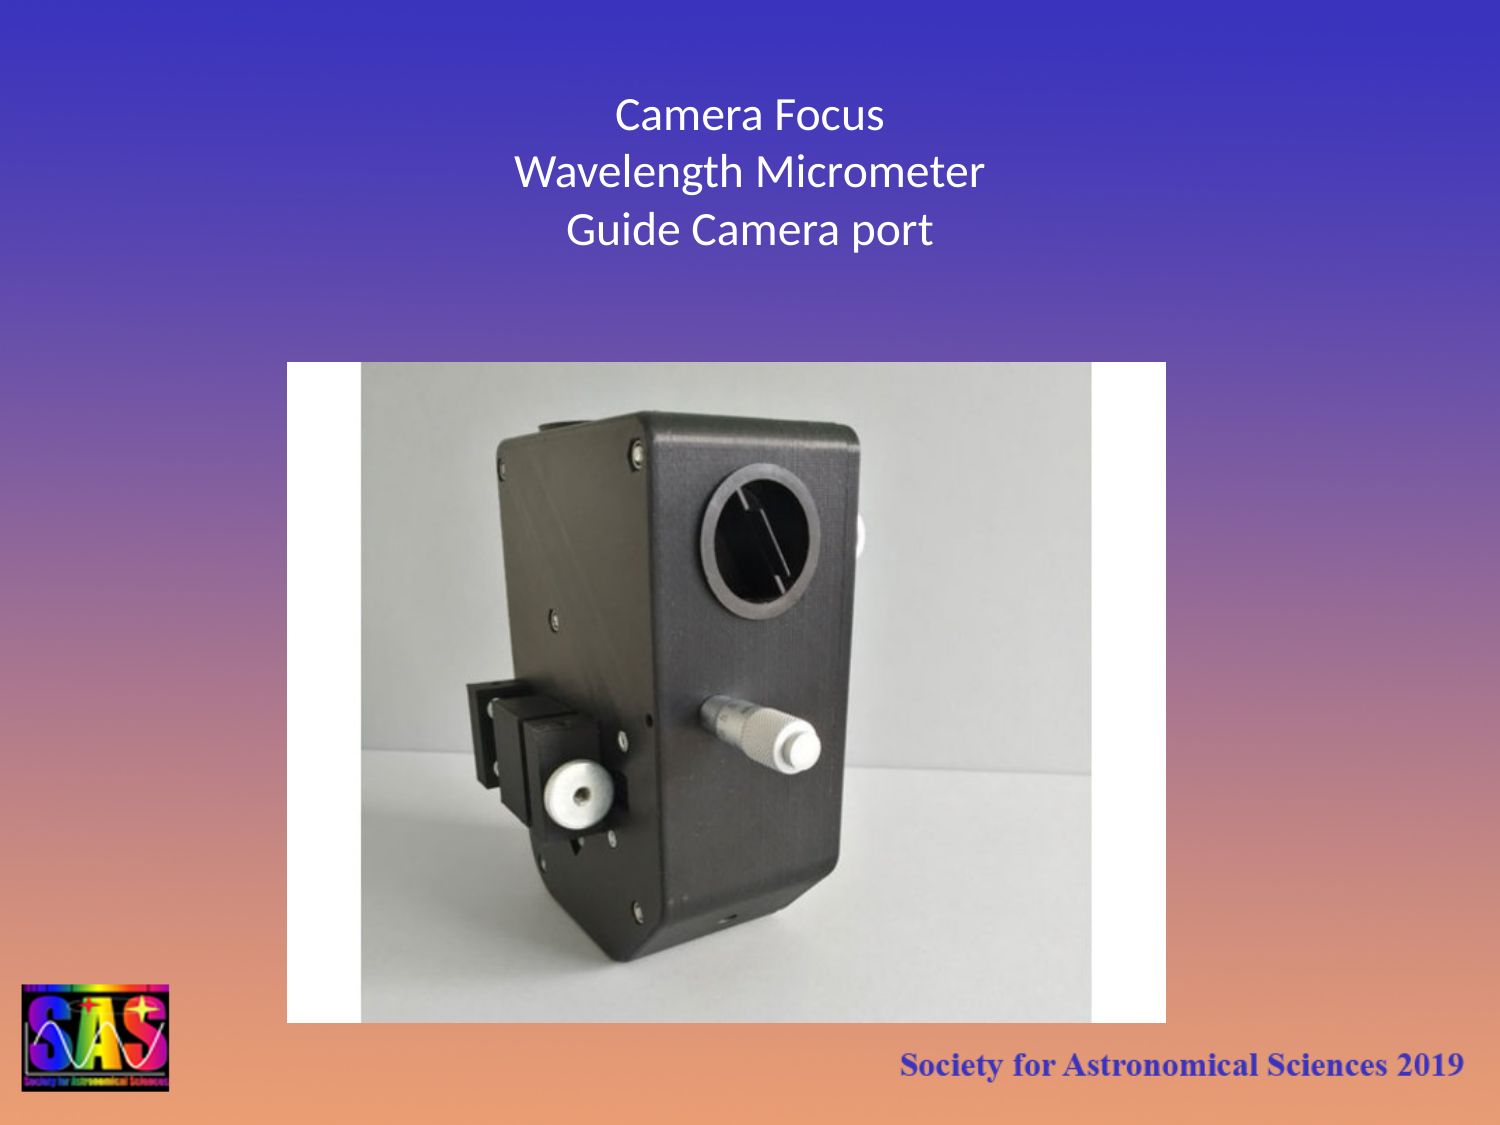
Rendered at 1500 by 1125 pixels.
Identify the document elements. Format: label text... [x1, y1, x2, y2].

title Camera Focus Wavelength Micrometer Guide Camera port [75, 75, 1425, 263]
picture [0, 0, 1500, 1125]
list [287, 362, 1166, 1023]
